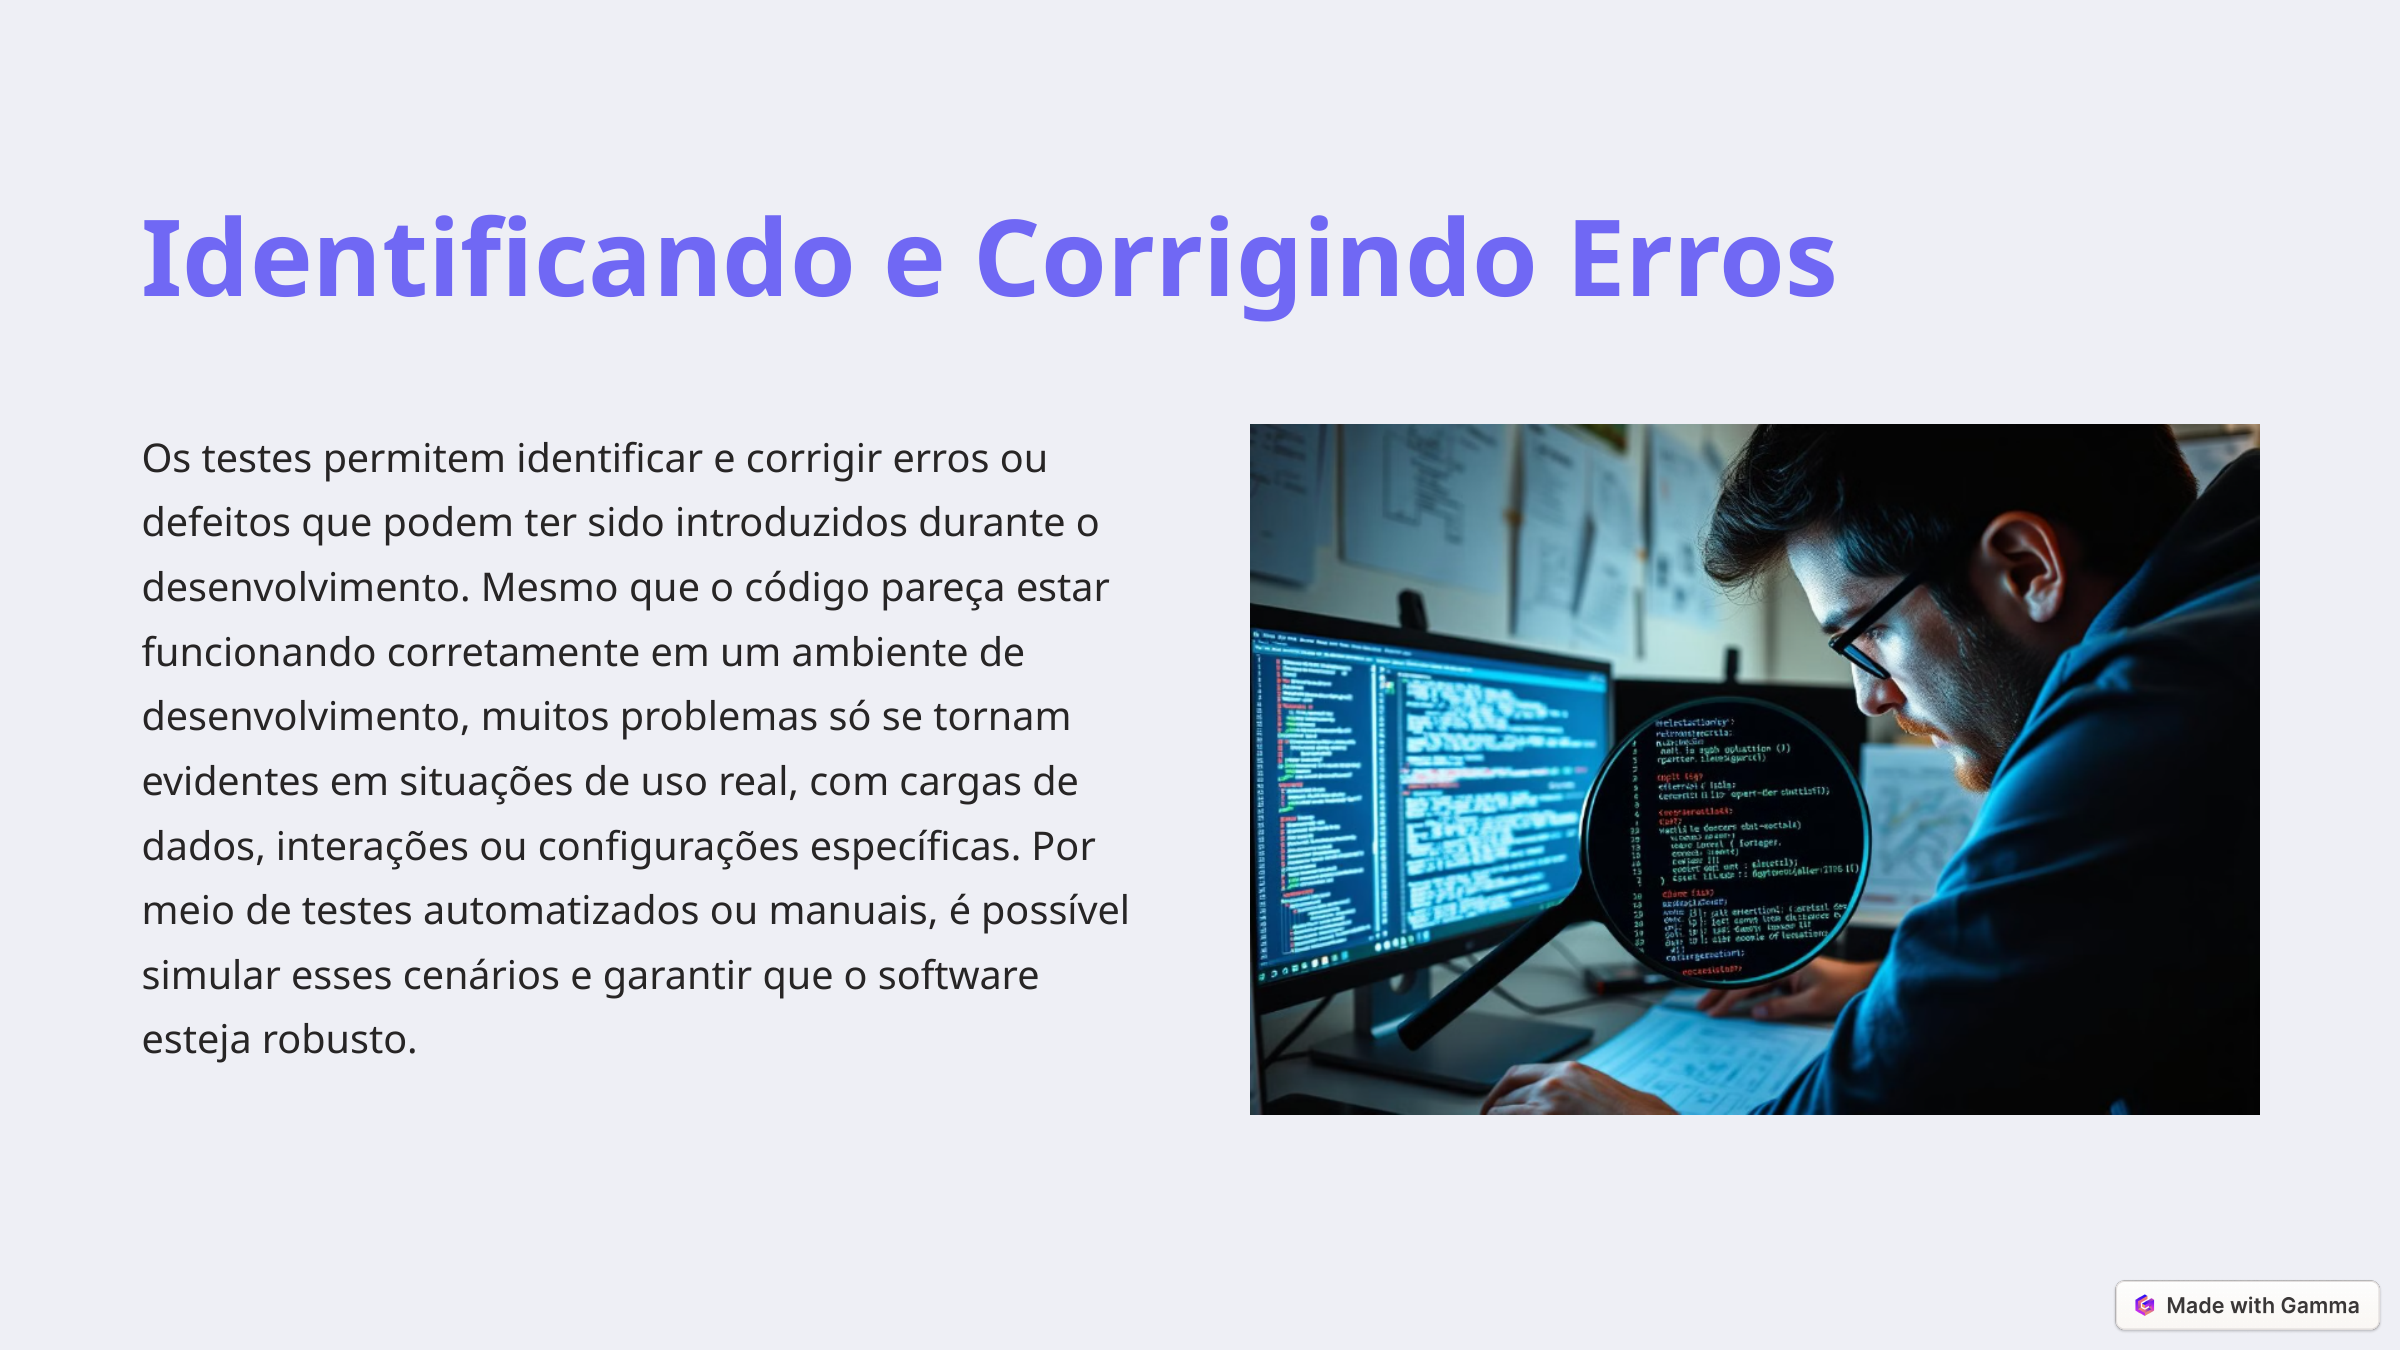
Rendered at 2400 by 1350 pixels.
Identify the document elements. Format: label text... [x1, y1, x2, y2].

picture [2106, 1271, 2389, 1339]
picture [1250, 424, 2260, 1115]
text_box Os testes permitem identificar e corrigir erros ou defeitos que podem ter sido introduzidos durante o desenvolvimento. Mesmo que o código pareça estar funcionando corretamente em um ambiente de desenvolvimento, muitos problemas só se tornam evidentes em situações de uso real, com cargas de dados, interações ou configurações específicas. Por meio de testes automatizados ou manuais, é possível simular esses cenários e garantir que o software esteja robusto. [141, 415, 1151, 1129]
text_box Identificando e Corrigindo Erros [141, 185, 1648, 319]
